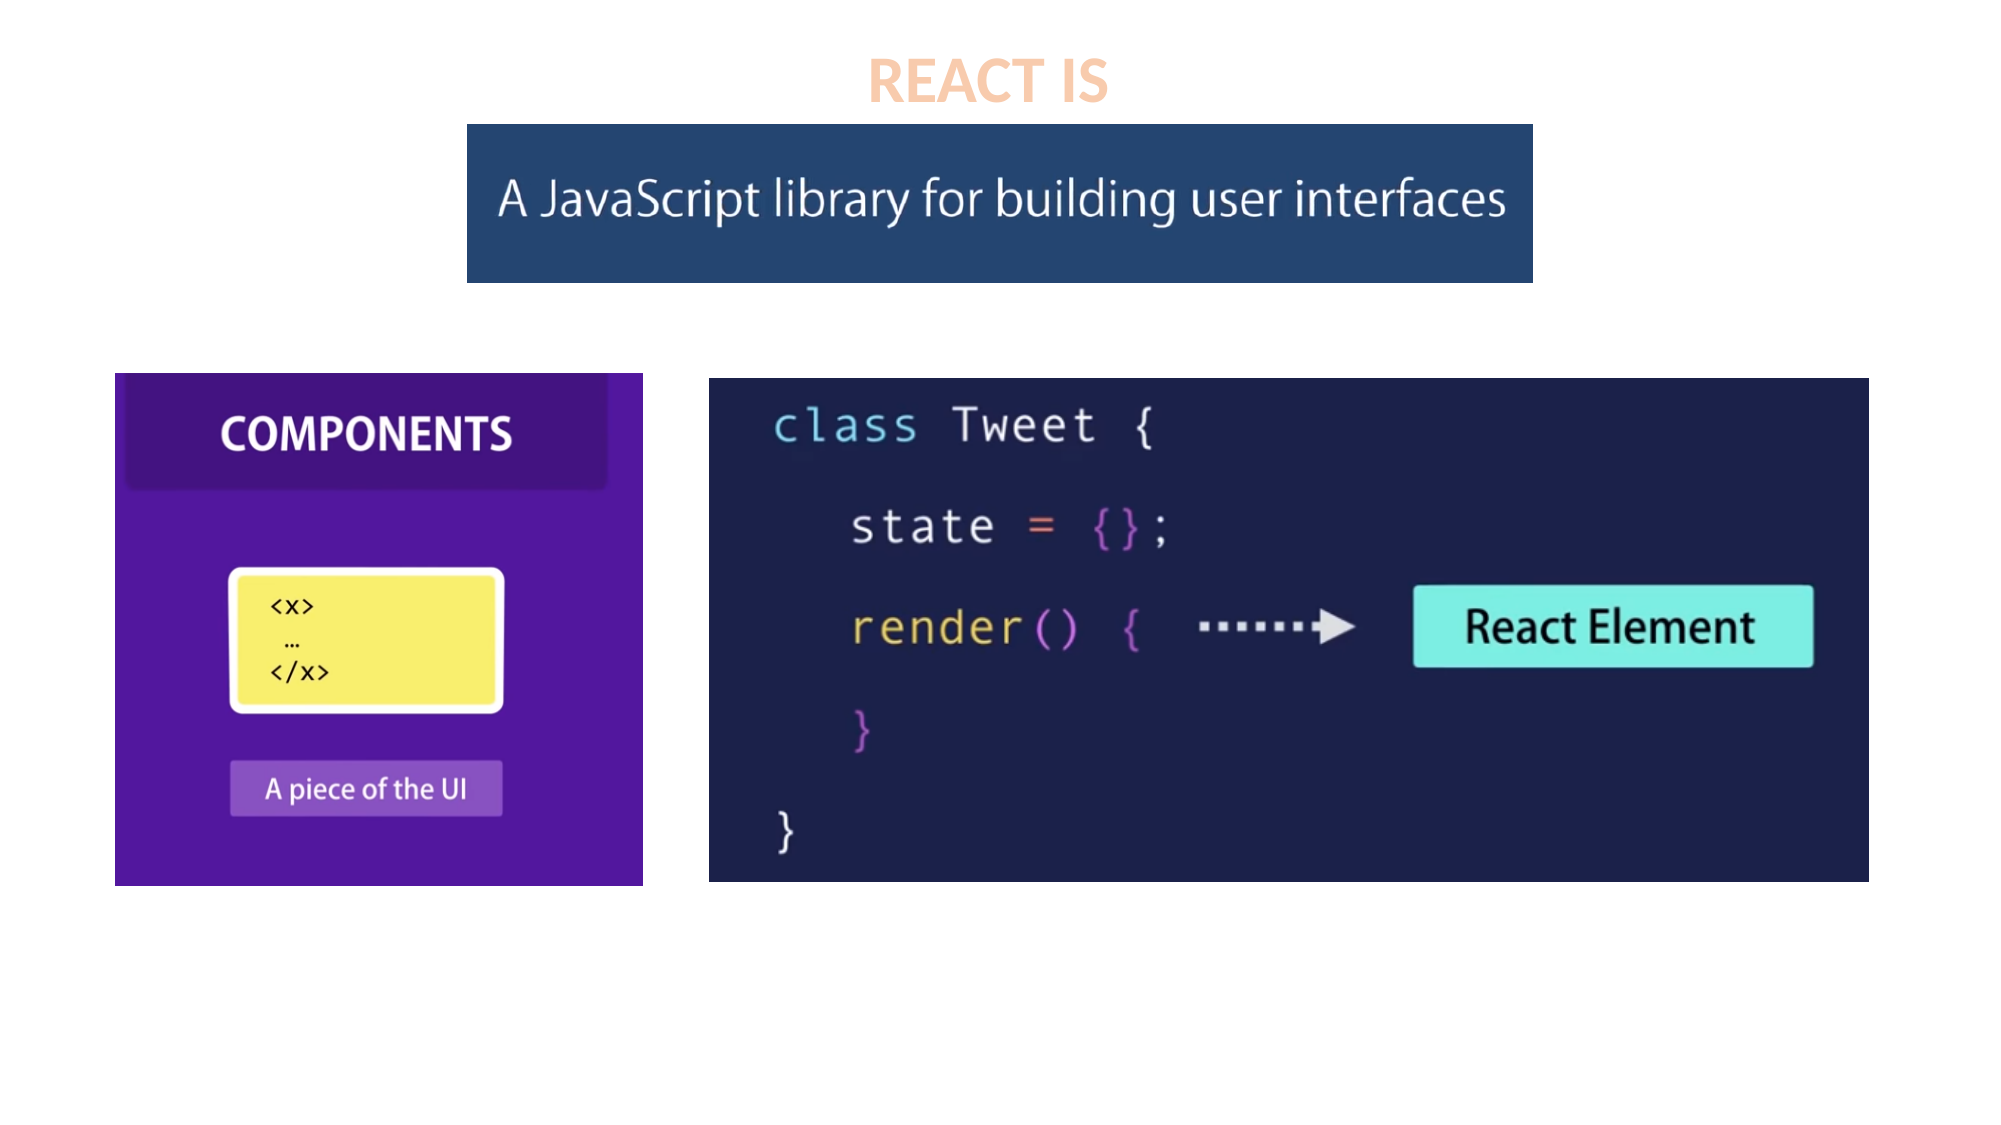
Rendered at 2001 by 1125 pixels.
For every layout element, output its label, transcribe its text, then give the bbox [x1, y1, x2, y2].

picture [115, 367, 643, 886]
text_box REACT IS [501, 28, 1476, 124]
picture [709, 378, 1869, 882]
picture [467, 124, 1533, 283]
